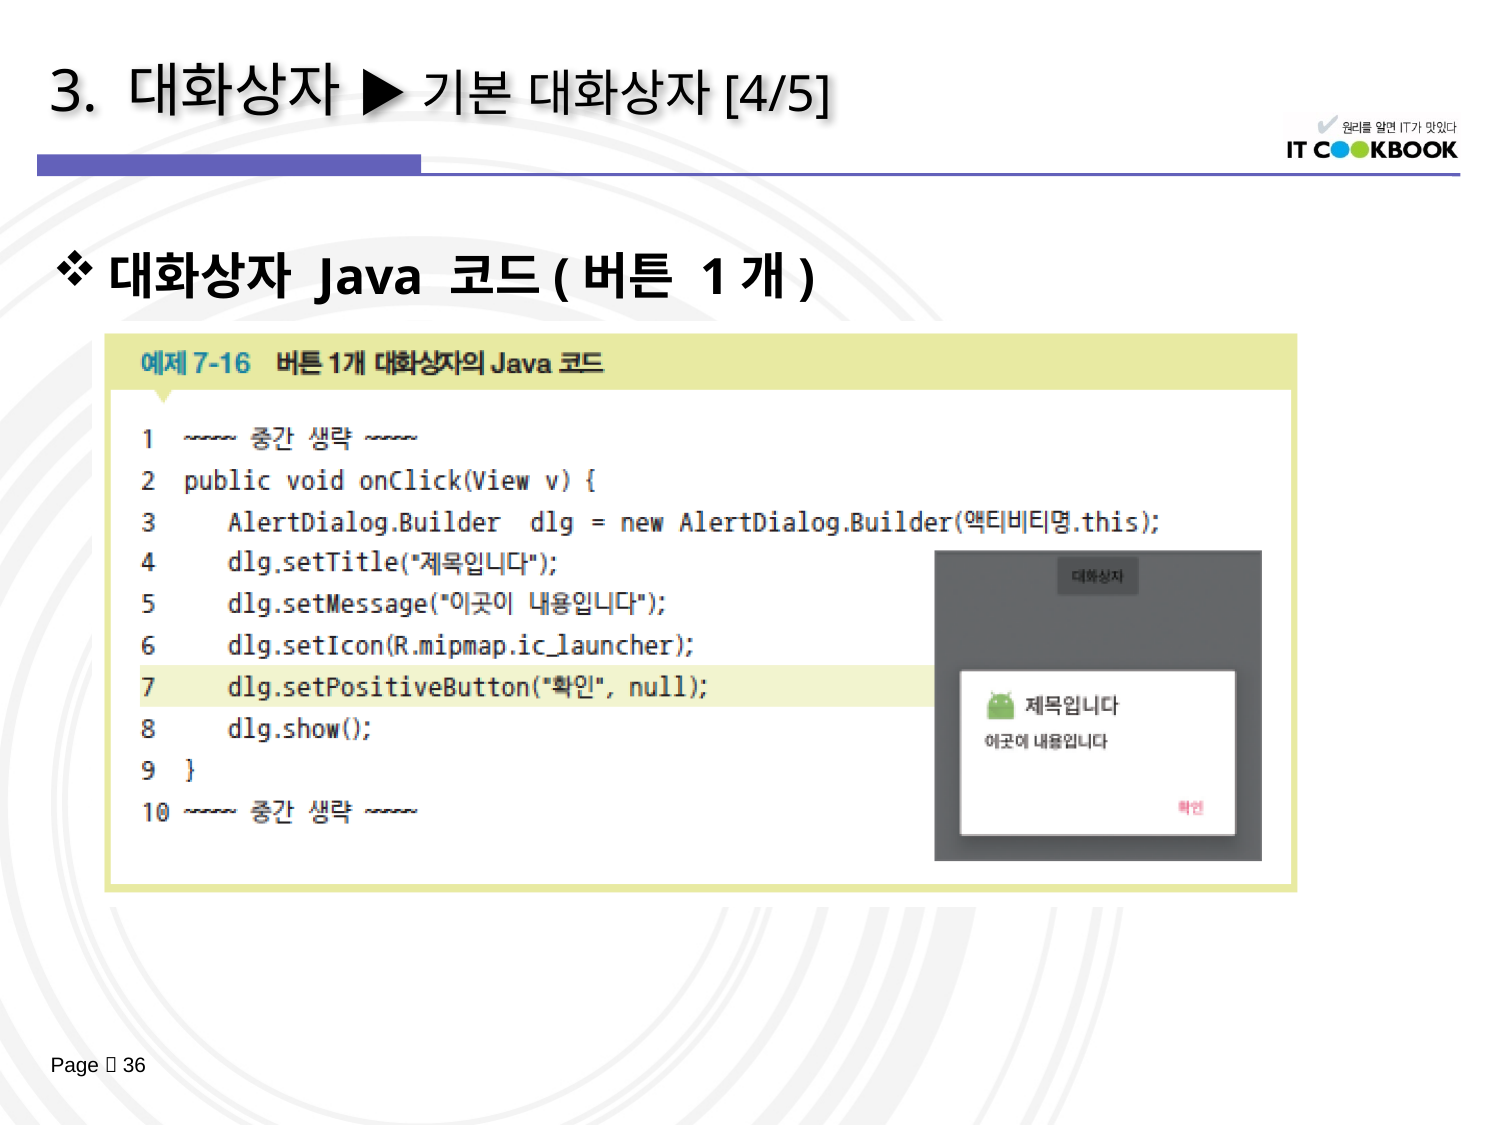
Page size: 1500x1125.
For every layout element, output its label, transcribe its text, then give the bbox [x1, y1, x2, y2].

title 3. 대화상자 ▶ 기본 대화상자[4/5] [48, 53, 1448, 161]
picture [0, 35, 1500, 1125]
list 대화상자 Java 코드(버튼 1개) [8, 243, 1480, 1031]
